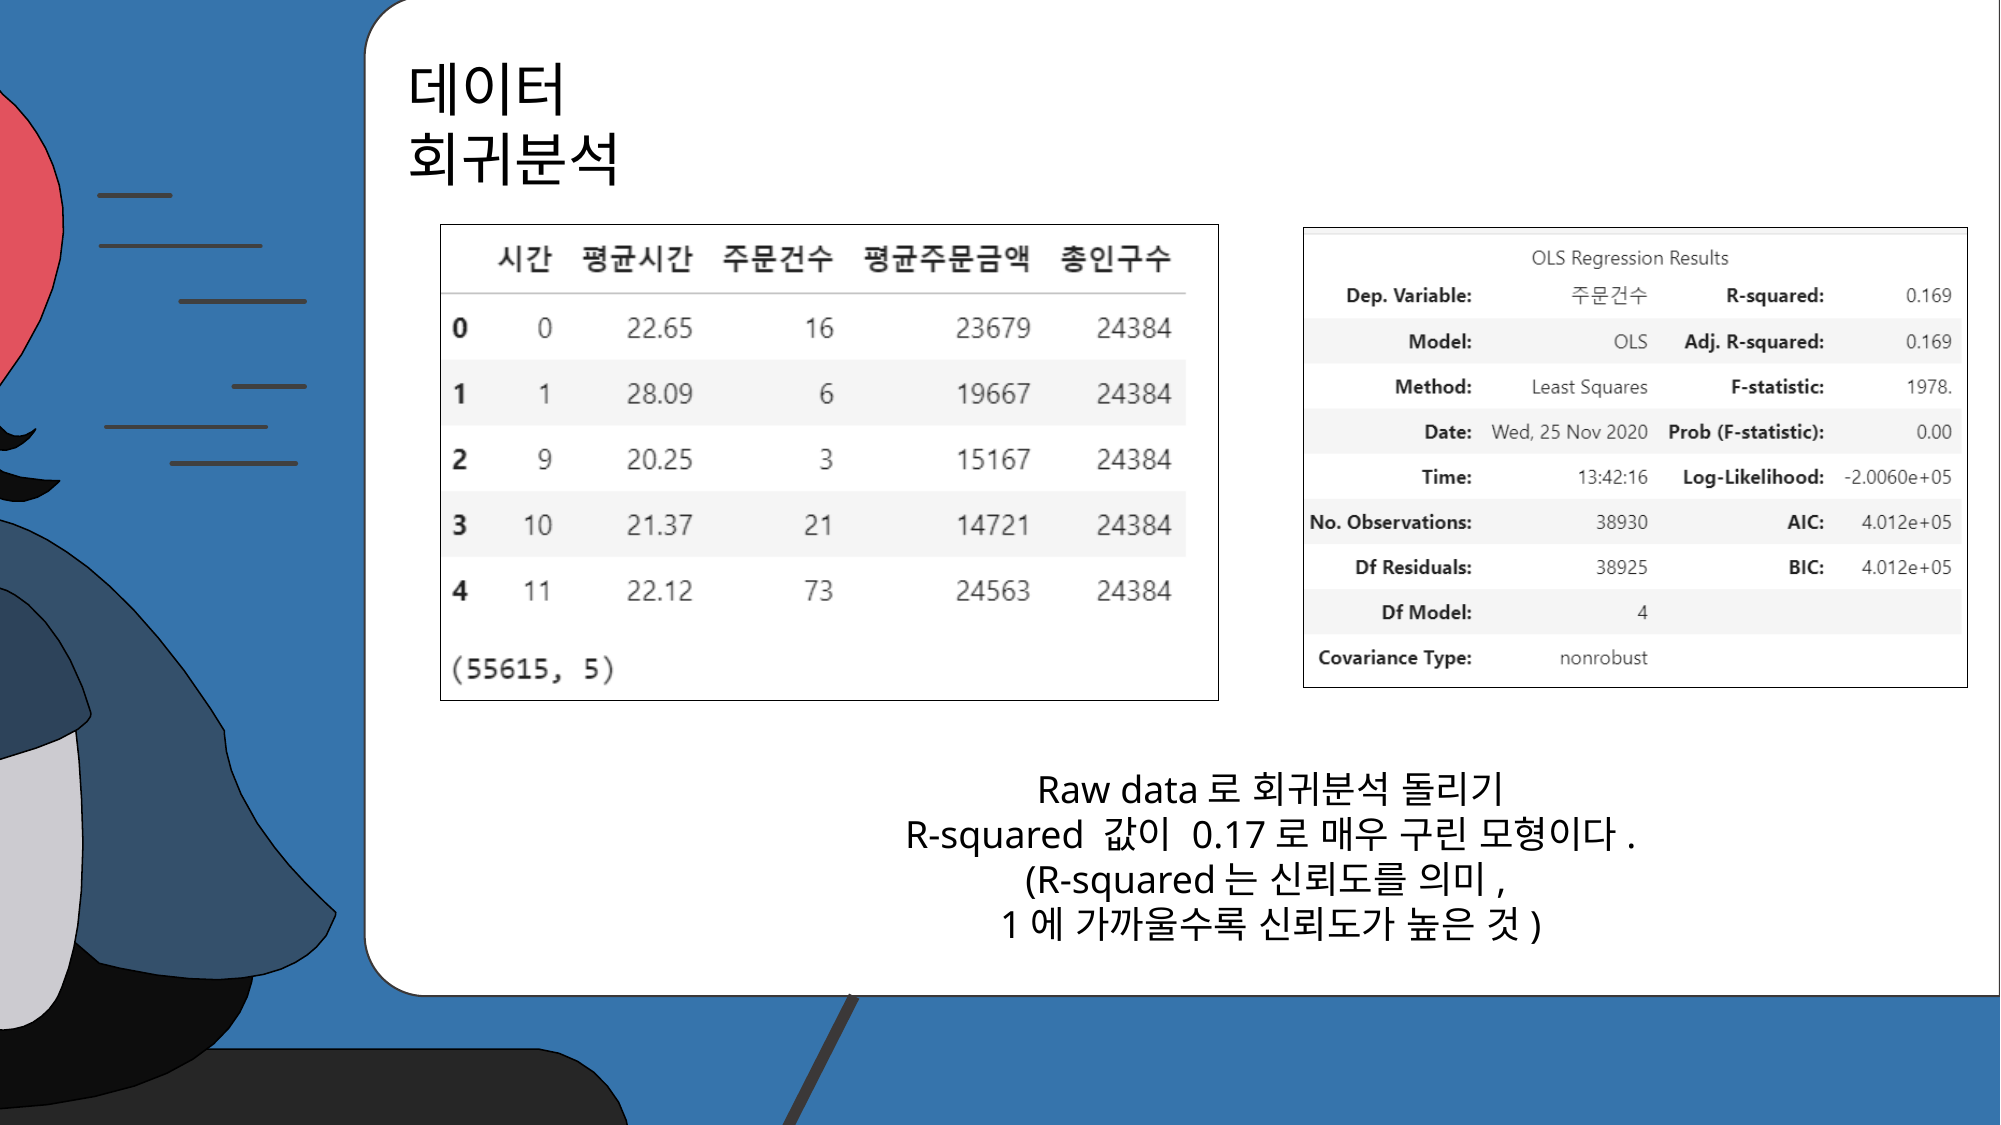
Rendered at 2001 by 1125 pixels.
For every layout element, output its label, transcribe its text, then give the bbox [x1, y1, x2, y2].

text_box [372, 0, 2000, 998]
picture [439, 224, 1219, 701]
picture [1303, 227, 1968, 688]
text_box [0, 25, 855, 1125]
text_box Raw data로 회귀분석 돌리기 R-squared 값이 0.17로 매우 구린 모형이다. (R-squared는 신뢰도를 의미, 1에 가까울수록 신뢰도가 높은 것) [855, 758, 1688, 954]
